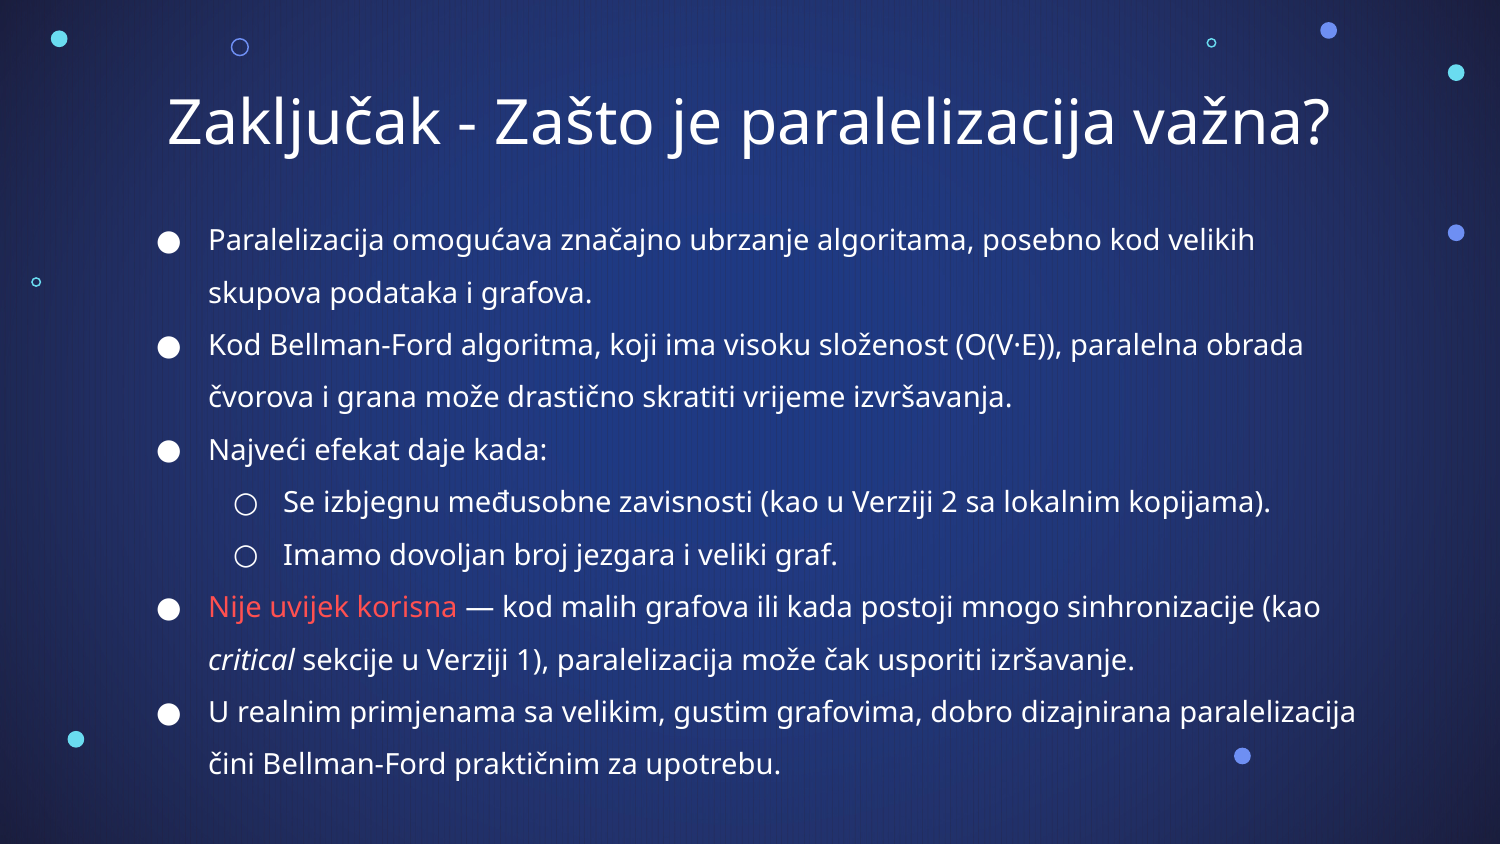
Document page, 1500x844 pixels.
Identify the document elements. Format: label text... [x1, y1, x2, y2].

list Paralelizacija omogućava značajno ubrzanje algoritama, posebno kod velikih skupova podataka i grafova. Kod Bellman-Ford algoritma, koji ima visoku složenost (O(V·E)), paralelna obrada čvorova i grana može drastično skratiti vrijeme izvršavanja. Najveći efekat daje kada: Se izbjegnu međusobne zavisnosti (kao u Verziji 2 sa lokalnim kopijama). Imamo dovoljan broj jezgara i veliki graf. Nije uvijek korisna — kod malih grafova ili kada postoji mnogo sinhronizacije (kao critical sekcije u Verziji 1), paralelizacija može čak usporiti izršavanje. U realnim primjenama sa velikim, gustim grafovima, dobro dizajnirana paralelizacija čini Bellman-Ford praktičnim za upotrebu. [118, 189, 1382, 750]
title Zaključak - Zašto je paralelizacija važna? [118, 72, 1382, 167]
picture [0, 0, 1500, 844]
